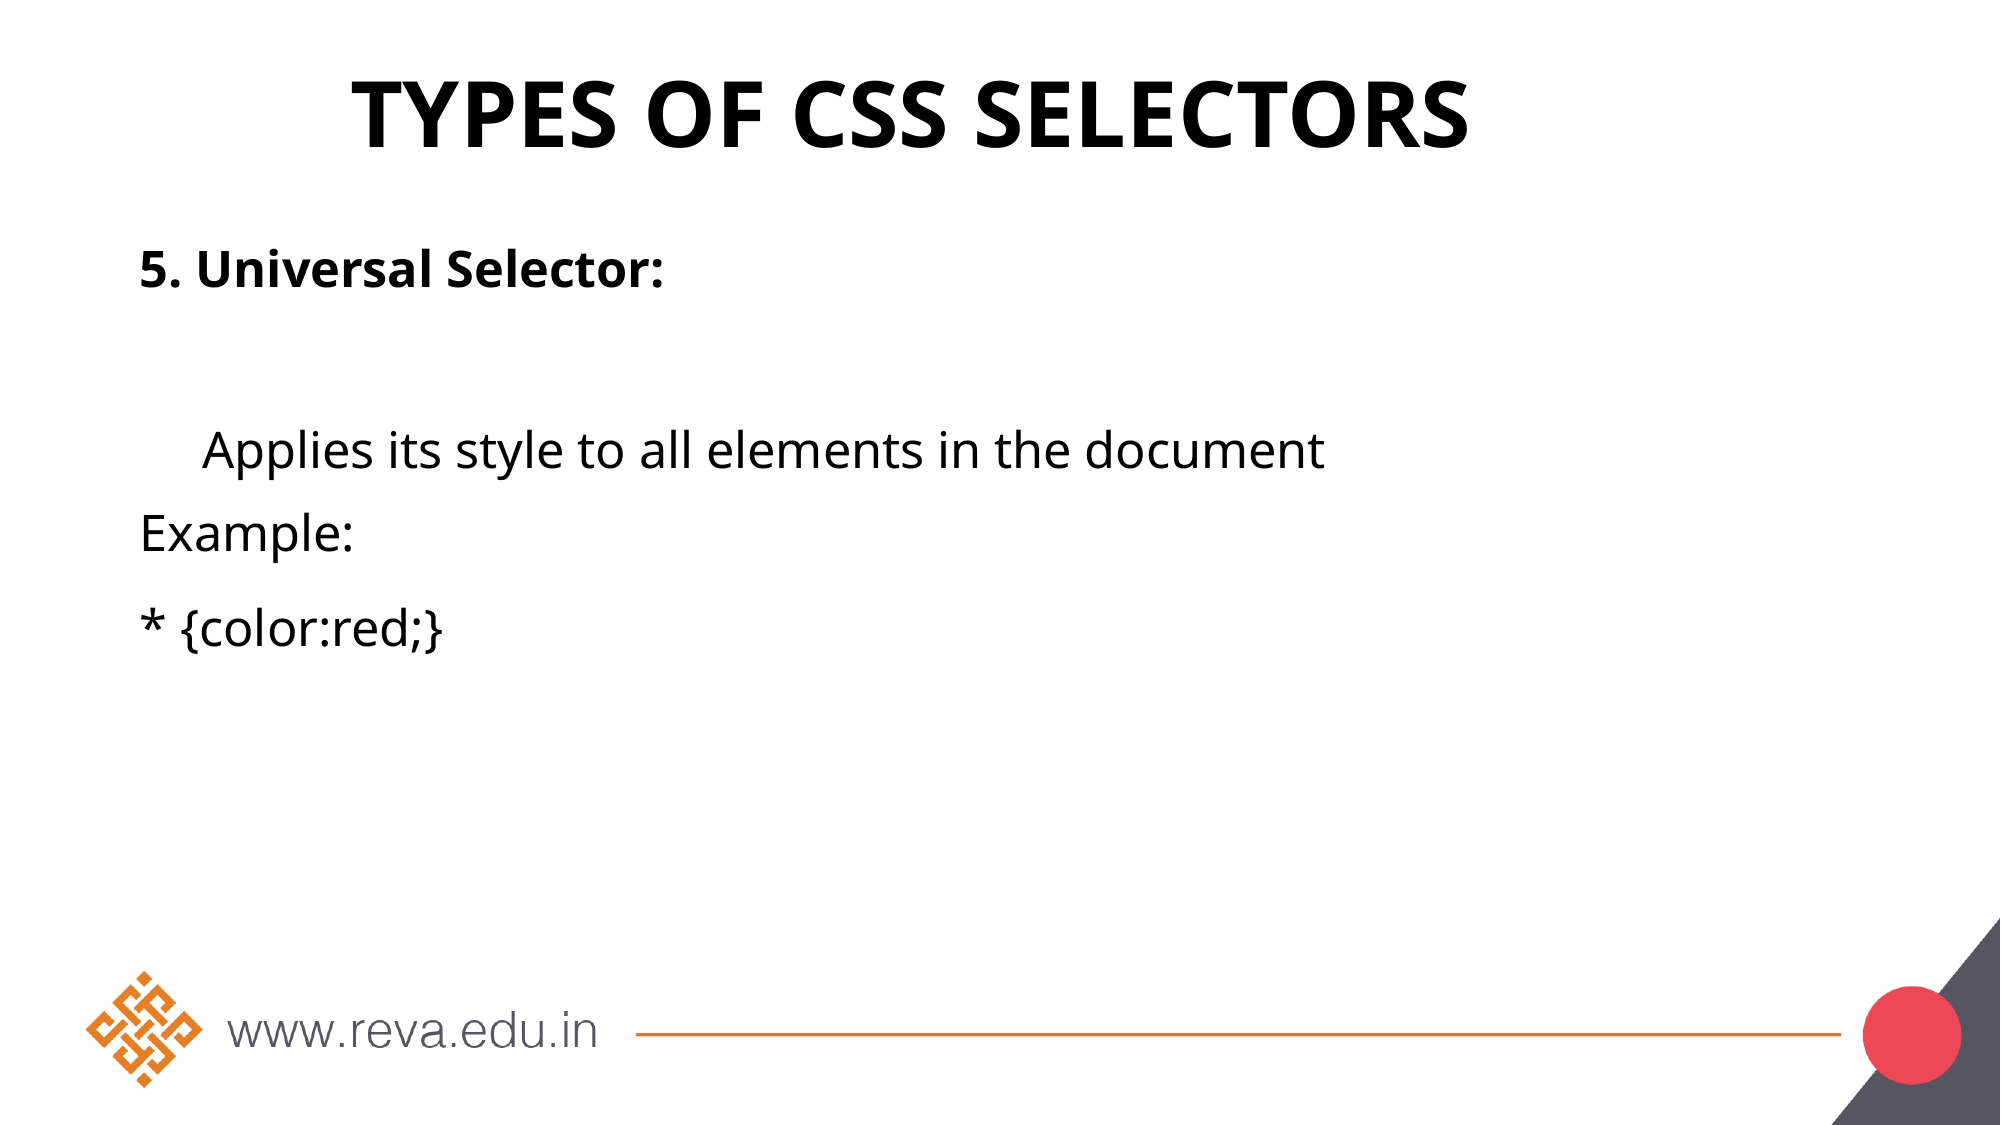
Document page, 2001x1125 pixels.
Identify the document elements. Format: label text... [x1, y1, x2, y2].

text_box 5. Universal Selector: Applies its style to all elements in the document Example: * {color:red;} [125, 200, 1657, 824]
picture [0, 0, 2000, 1125]
title TypEs of CSS SelectorS [97, 61, 1725, 134]
